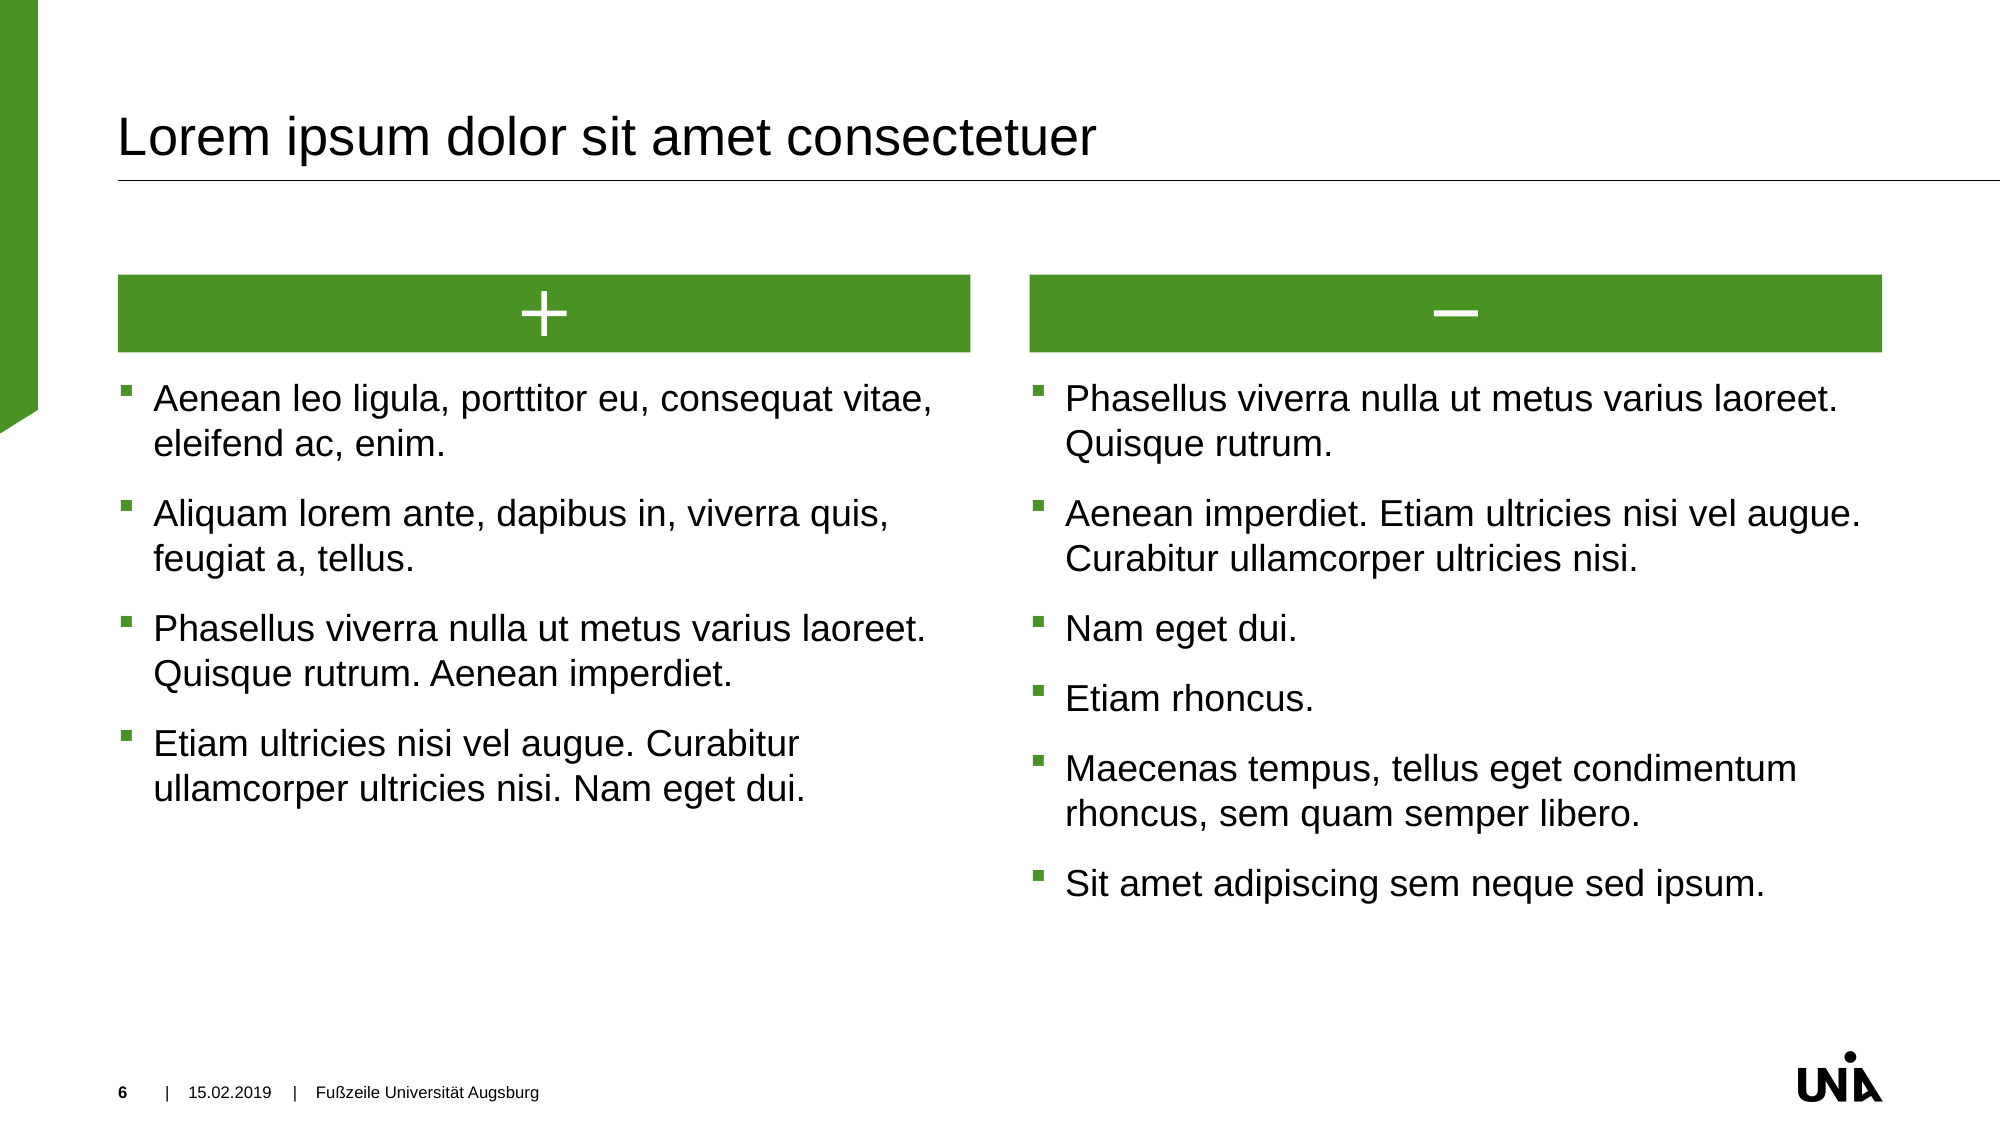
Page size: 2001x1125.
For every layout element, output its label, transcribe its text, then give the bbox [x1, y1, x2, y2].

footer | Fußzeile Universität Augsburg [292, 1066, 1490, 1102]
picture [1798, 1051, 1883, 1102]
slide_number 6 [118, 1066, 171, 1102]
list Phasellus viverra nulla ut metus varius laoreet. Quisque rutrum. Aenean imperdiet. Etiam ultricies nisi vel augue. Curabitur ullamcorper ultricies nisi. Nam eget dui. Etiam rhoncus. Maecenas tempus, tellus eget condimentum rhoncus, sem quam semper libero. Sit amet adipiscing sem neque sed ipsum. [1029, 373, 1882, 1037]
list Aenean leo ligula, porttitor eu, consequat vitae, eleifend ac, enim. Aliquam lorem ante, dapibus in, viverra quis, feugiat a, tellus. Phasellus viverra nulla ut metus varius laoreet. Quisque rutrum. Aenean imperdiet. Etiam ultricies nisi vel augue. Curabitur ullamcorper ultricies nisi. Nam eget dui. [117, 373, 971, 1037]
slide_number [171, 1066, 292, 1102]
title Lorem ipsum dolor sit amet consectetuer [117, 0, 1882, 168]
